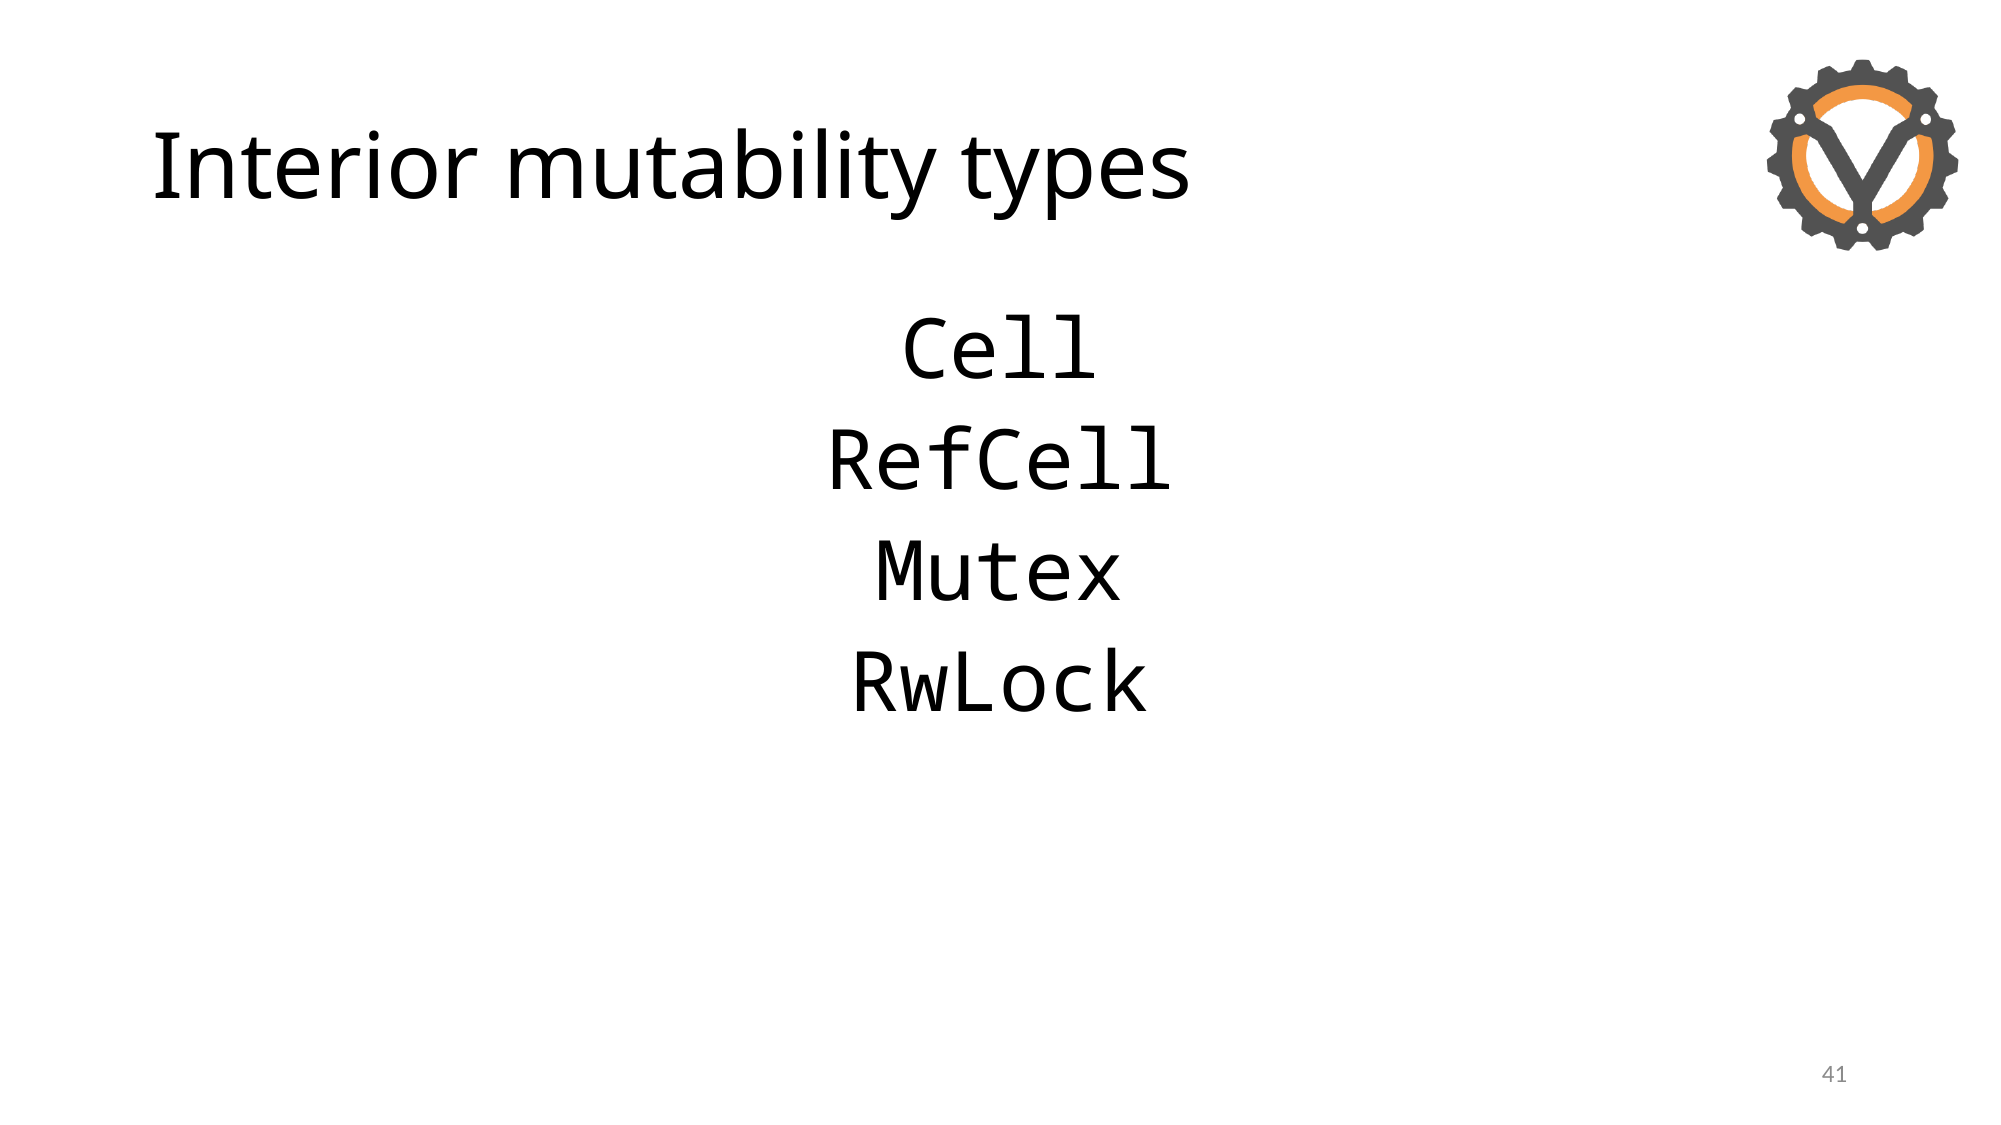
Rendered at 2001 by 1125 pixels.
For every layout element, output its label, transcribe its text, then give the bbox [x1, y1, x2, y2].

list Cell RefCell Mutex RwLock [137, 299, 1863, 1014]
slide_number 41 [1412, 1042, 1863, 1103]
title Interior mutability types [137, 59, 1751, 278]
picture [1766, 59, 1959, 252]
